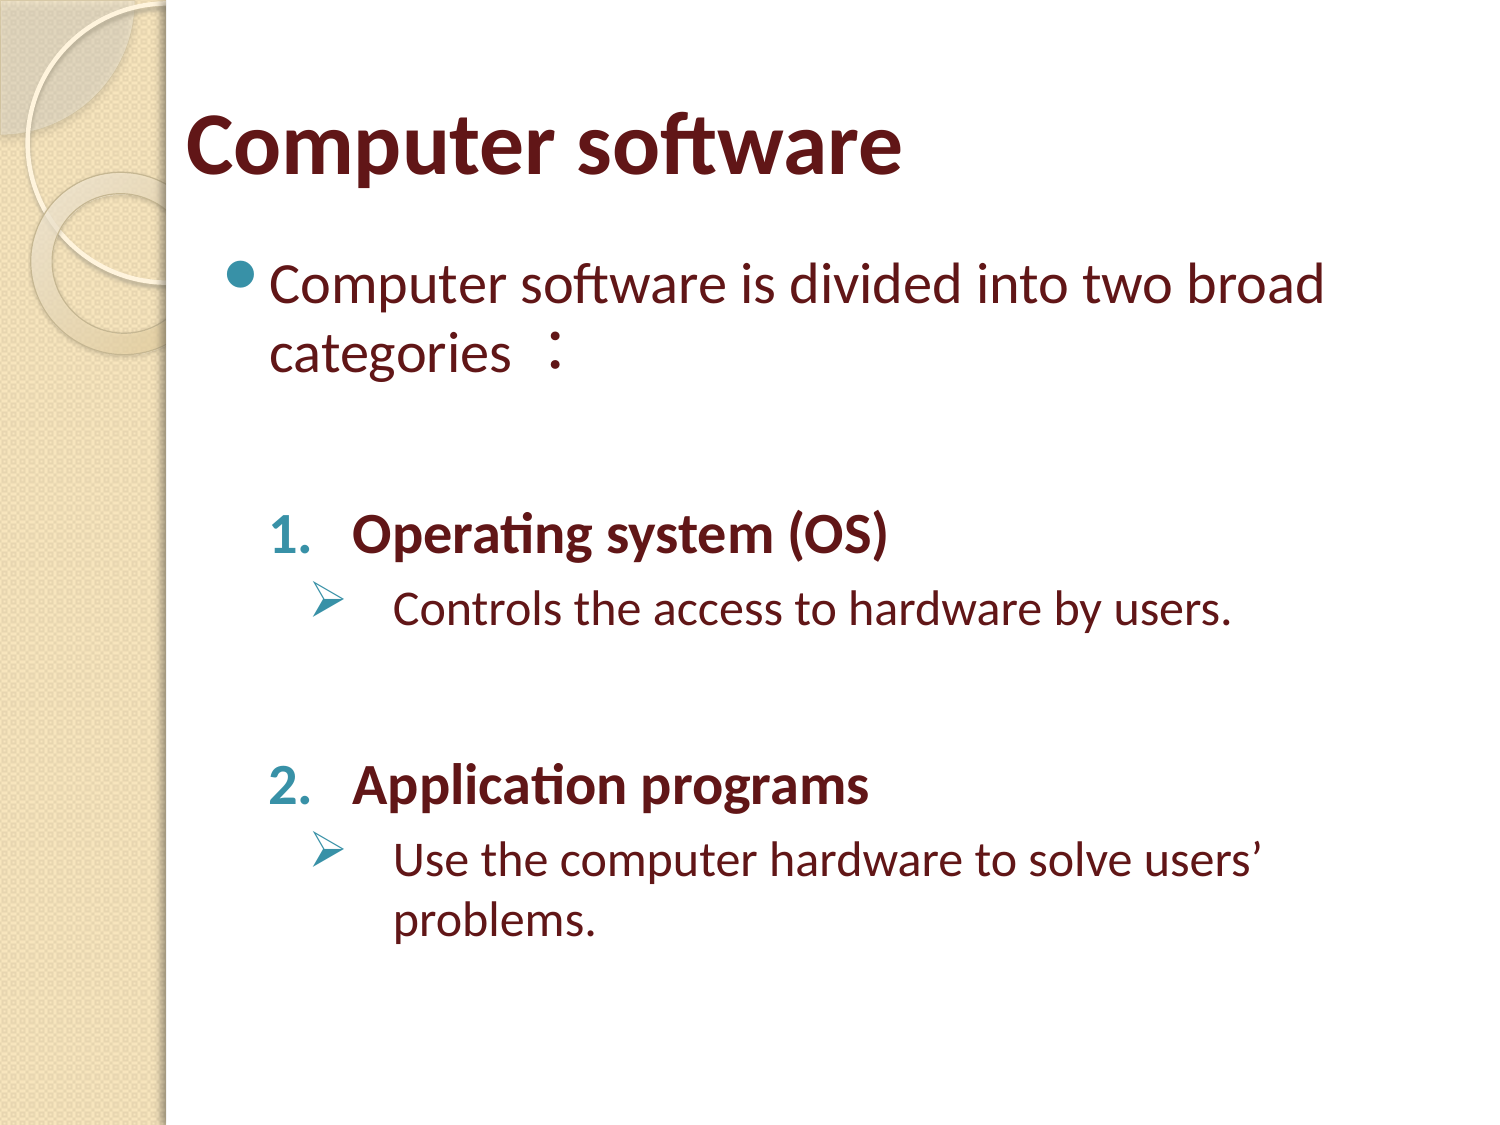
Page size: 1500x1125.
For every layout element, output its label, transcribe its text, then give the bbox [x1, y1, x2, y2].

title Computer software [171, 45, 1466, 233]
list Computer software is divided into two broad categories： Operating system (OS) Controls the access to hardware by users. Application programs Use the computer hardware to solve users’ problems. [194, 237, 1466, 1125]
